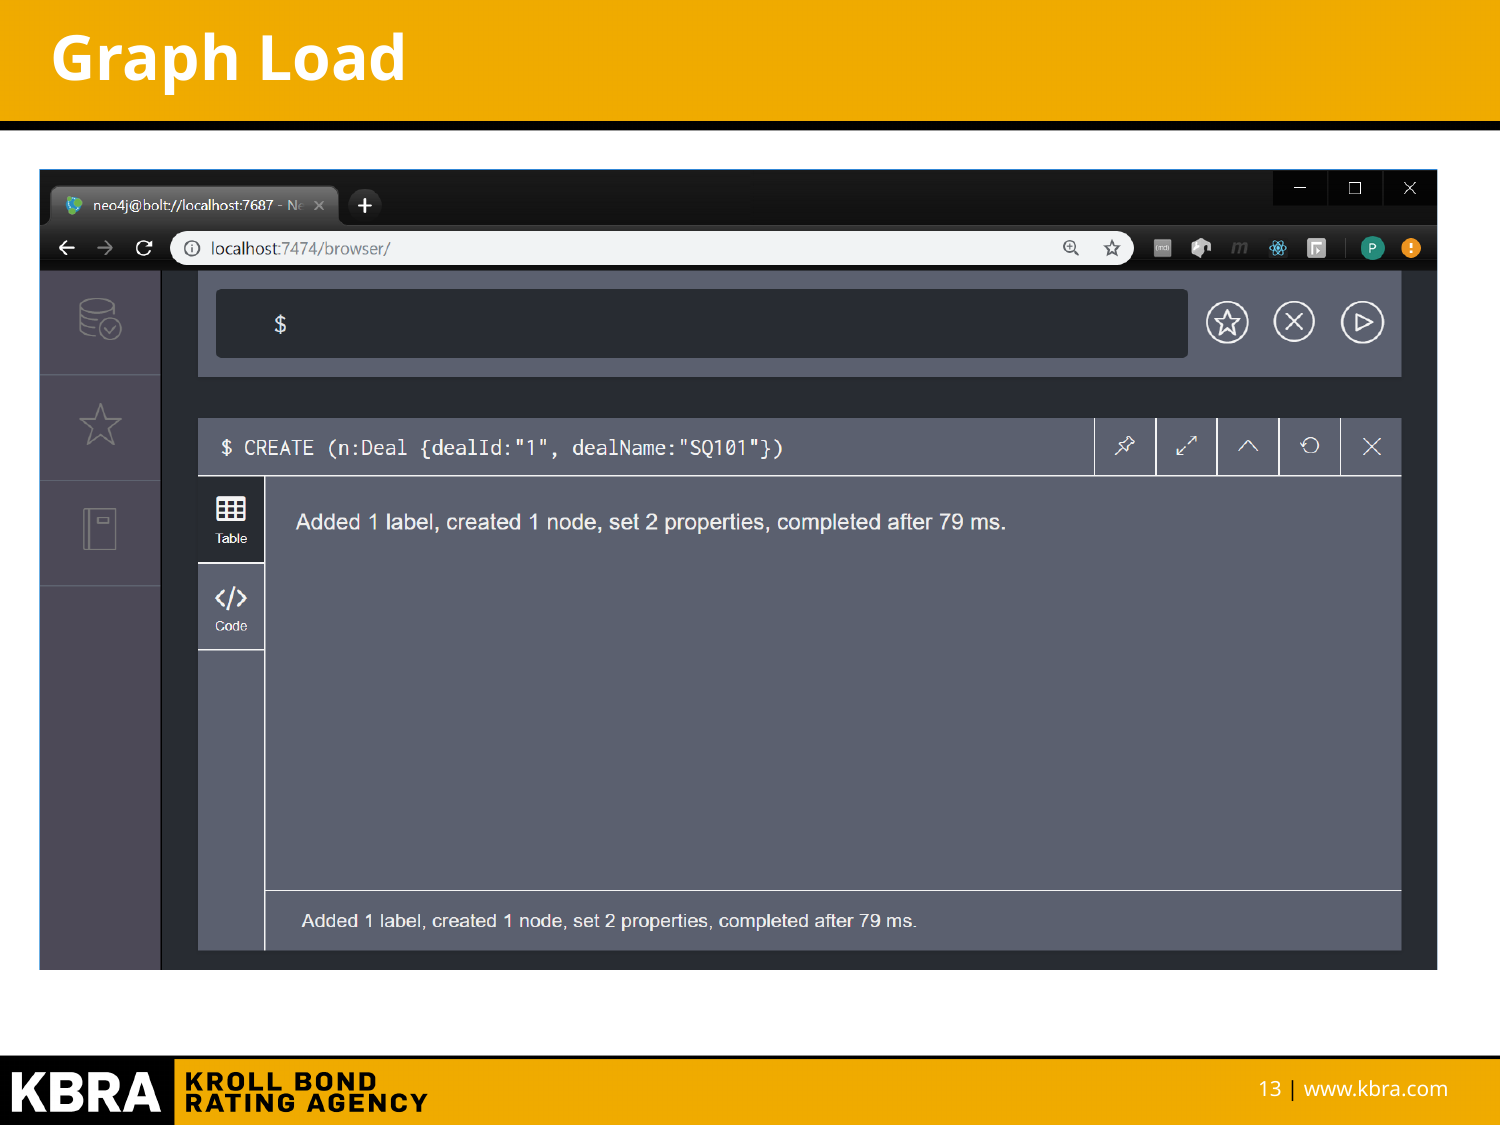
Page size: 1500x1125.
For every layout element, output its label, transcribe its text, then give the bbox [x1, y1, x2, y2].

title Graph Load [35, 0, 1500, 122]
picture [0, 0, 1500, 1125]
